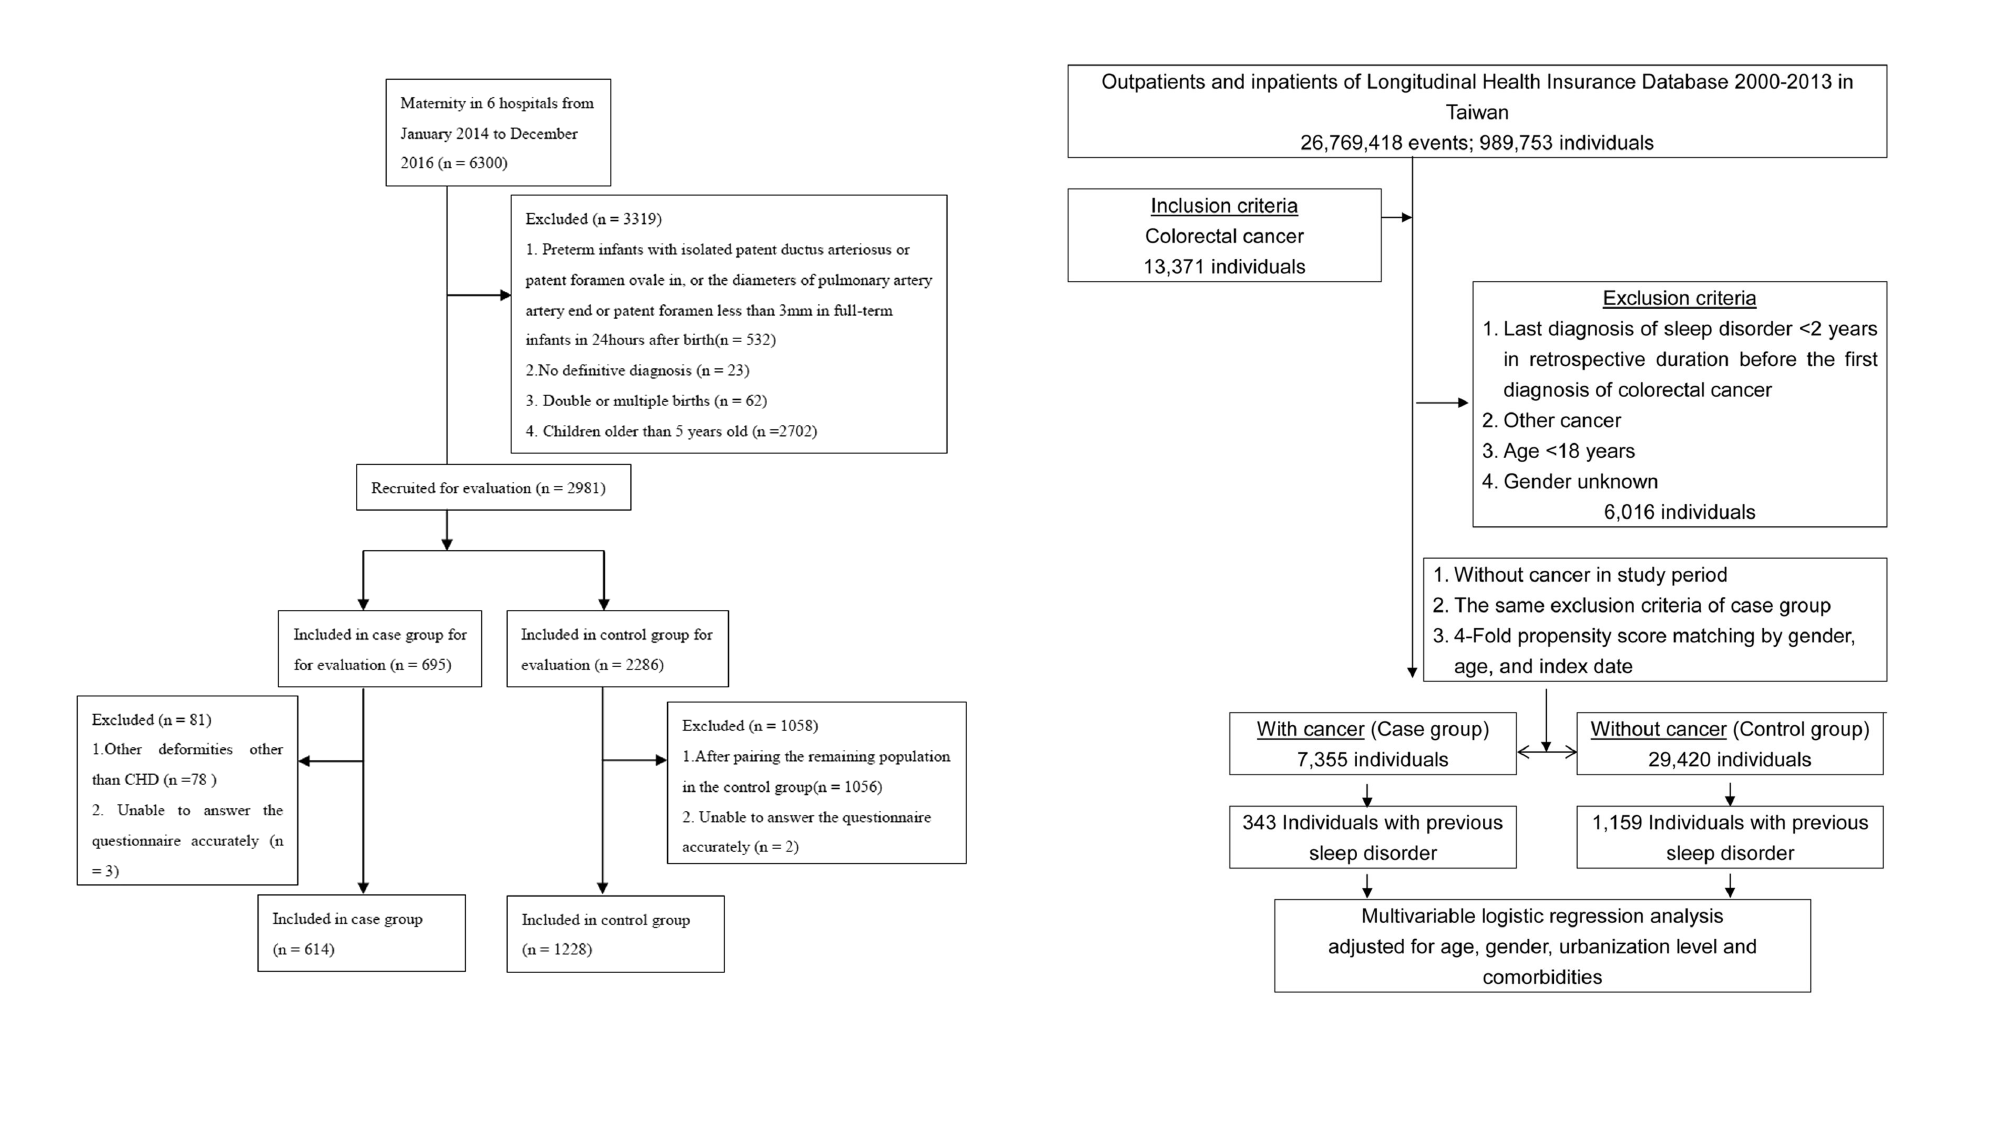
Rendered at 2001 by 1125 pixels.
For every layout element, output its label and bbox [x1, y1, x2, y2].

picture [1061, 55, 1891, 1000]
picture [73, 75, 971, 977]
